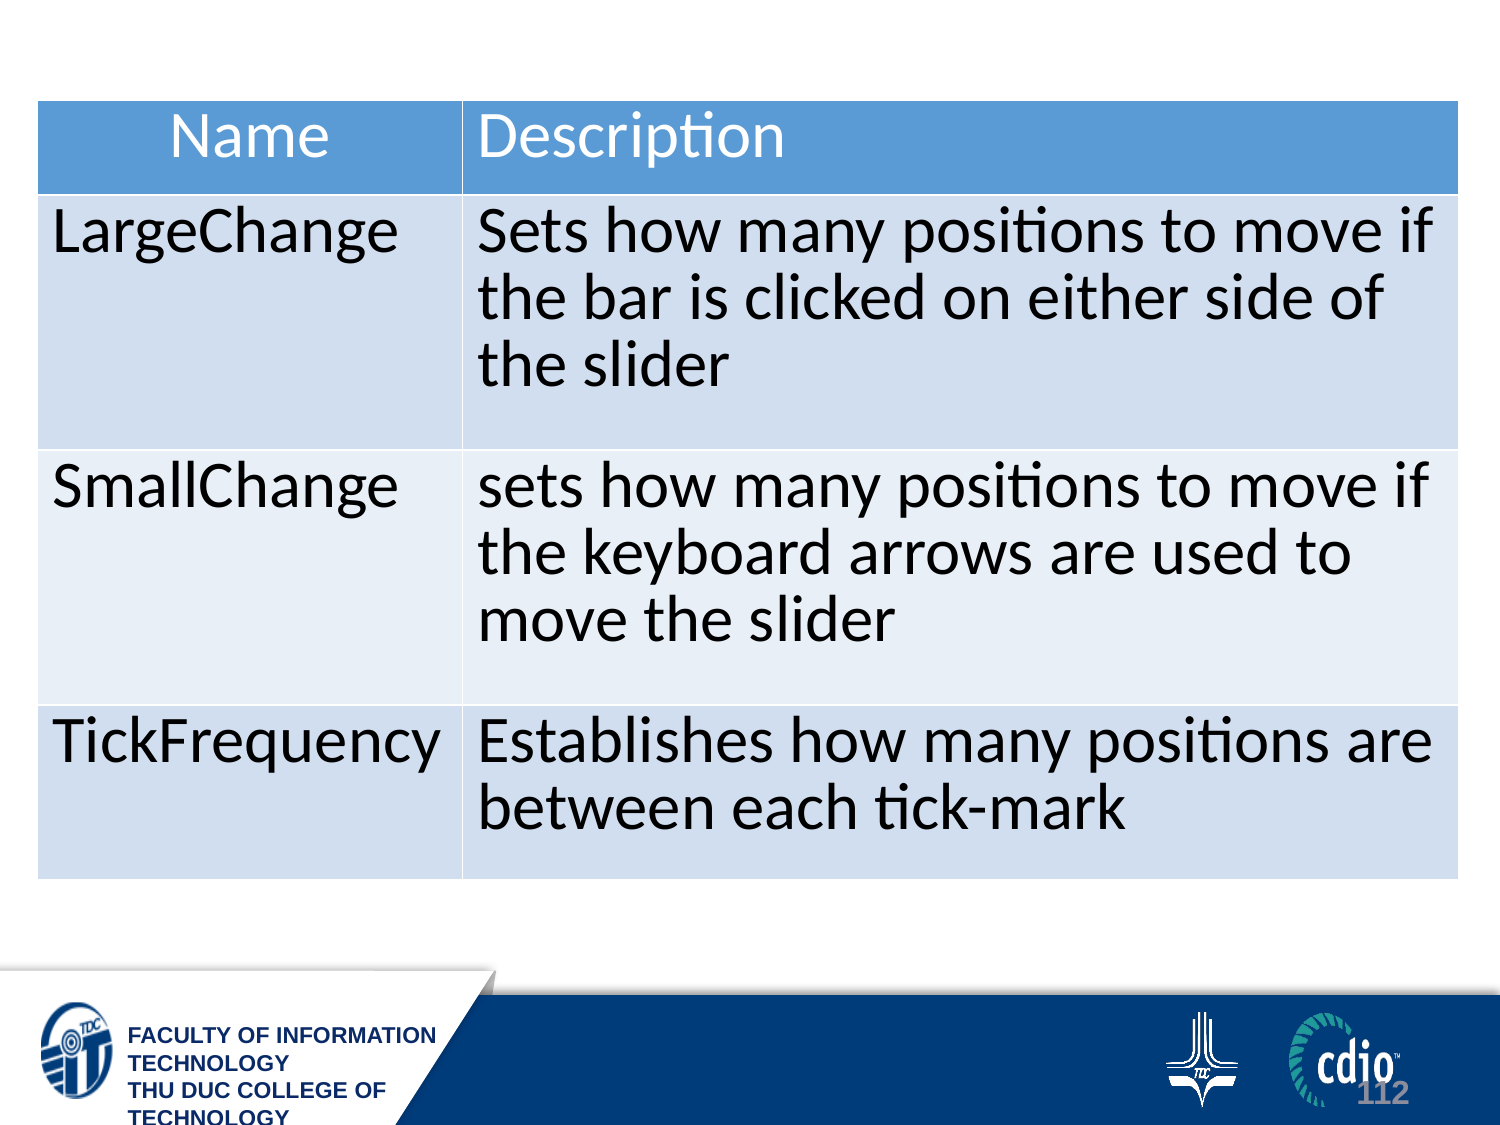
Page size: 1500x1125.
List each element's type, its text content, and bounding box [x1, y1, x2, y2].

table_header Name [38, 101, 462, 194]
picture [1166, 1012, 1238, 1060]
picture [202, 1090, 209, 1096]
table_cell LargeChange [38, 196, 462, 449]
slide_number 112 [1074, 1060, 1425, 1121]
picture [257, 1090, 266, 1096]
picture [41, 1001, 340, 1099]
table_cell Sets how many positions to move if the bar is clicked on either side of the slider [463, 196, 1458, 449]
table_cell TickFrequency [38, 706, 462, 879]
picture [163, 1090, 170, 1096]
table_cell sets how many positions to move if the keyboard arrows are used to move the slider [463, 451, 1458, 704]
table_header Description [463, 101, 1458, 194]
table_cell Establishes how many positions are between each tick-mark [463, 706, 1458, 879]
table_cell SmallChange [38, 451, 462, 704]
picture [1289, 1013, 1400, 1060]
picture [318, 1090, 327, 1096]
